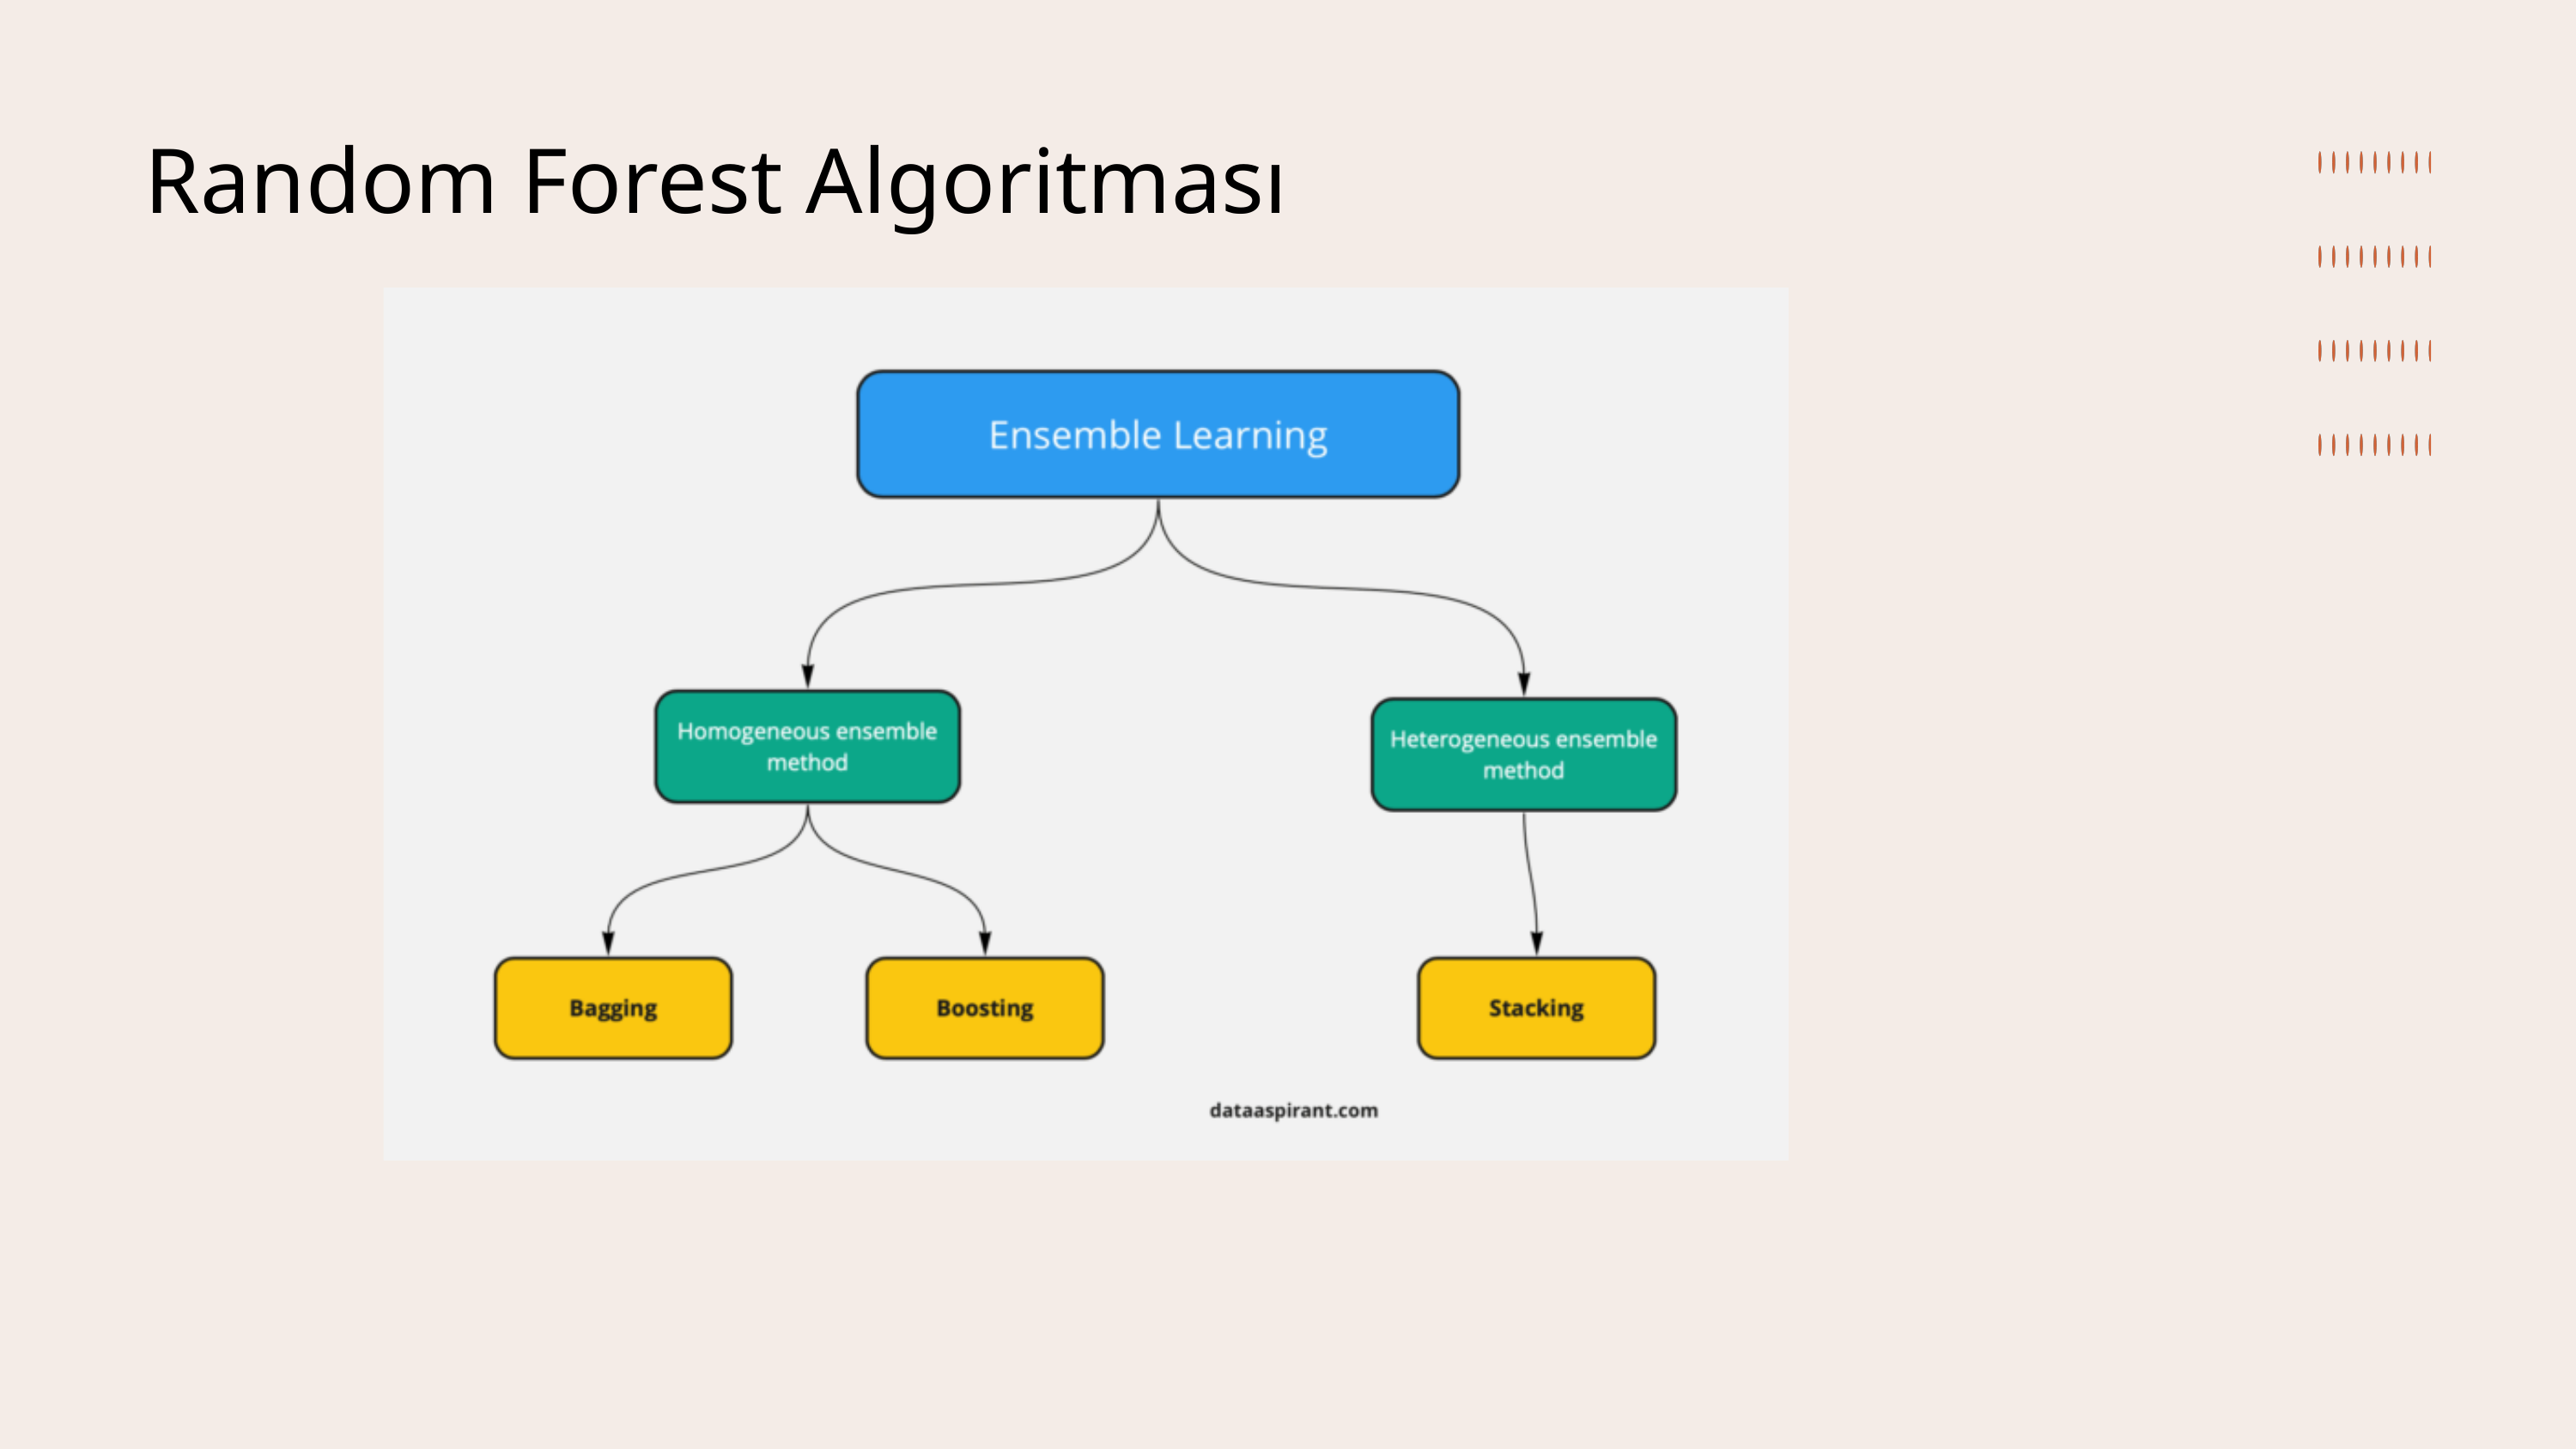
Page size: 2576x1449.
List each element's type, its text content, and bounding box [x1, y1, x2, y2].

text_box [383, 288, 1789, 1161]
text_box Random Forest Algoritması [144, 106, 1941, 232]
text_box [2318, 145, 2432, 457]
